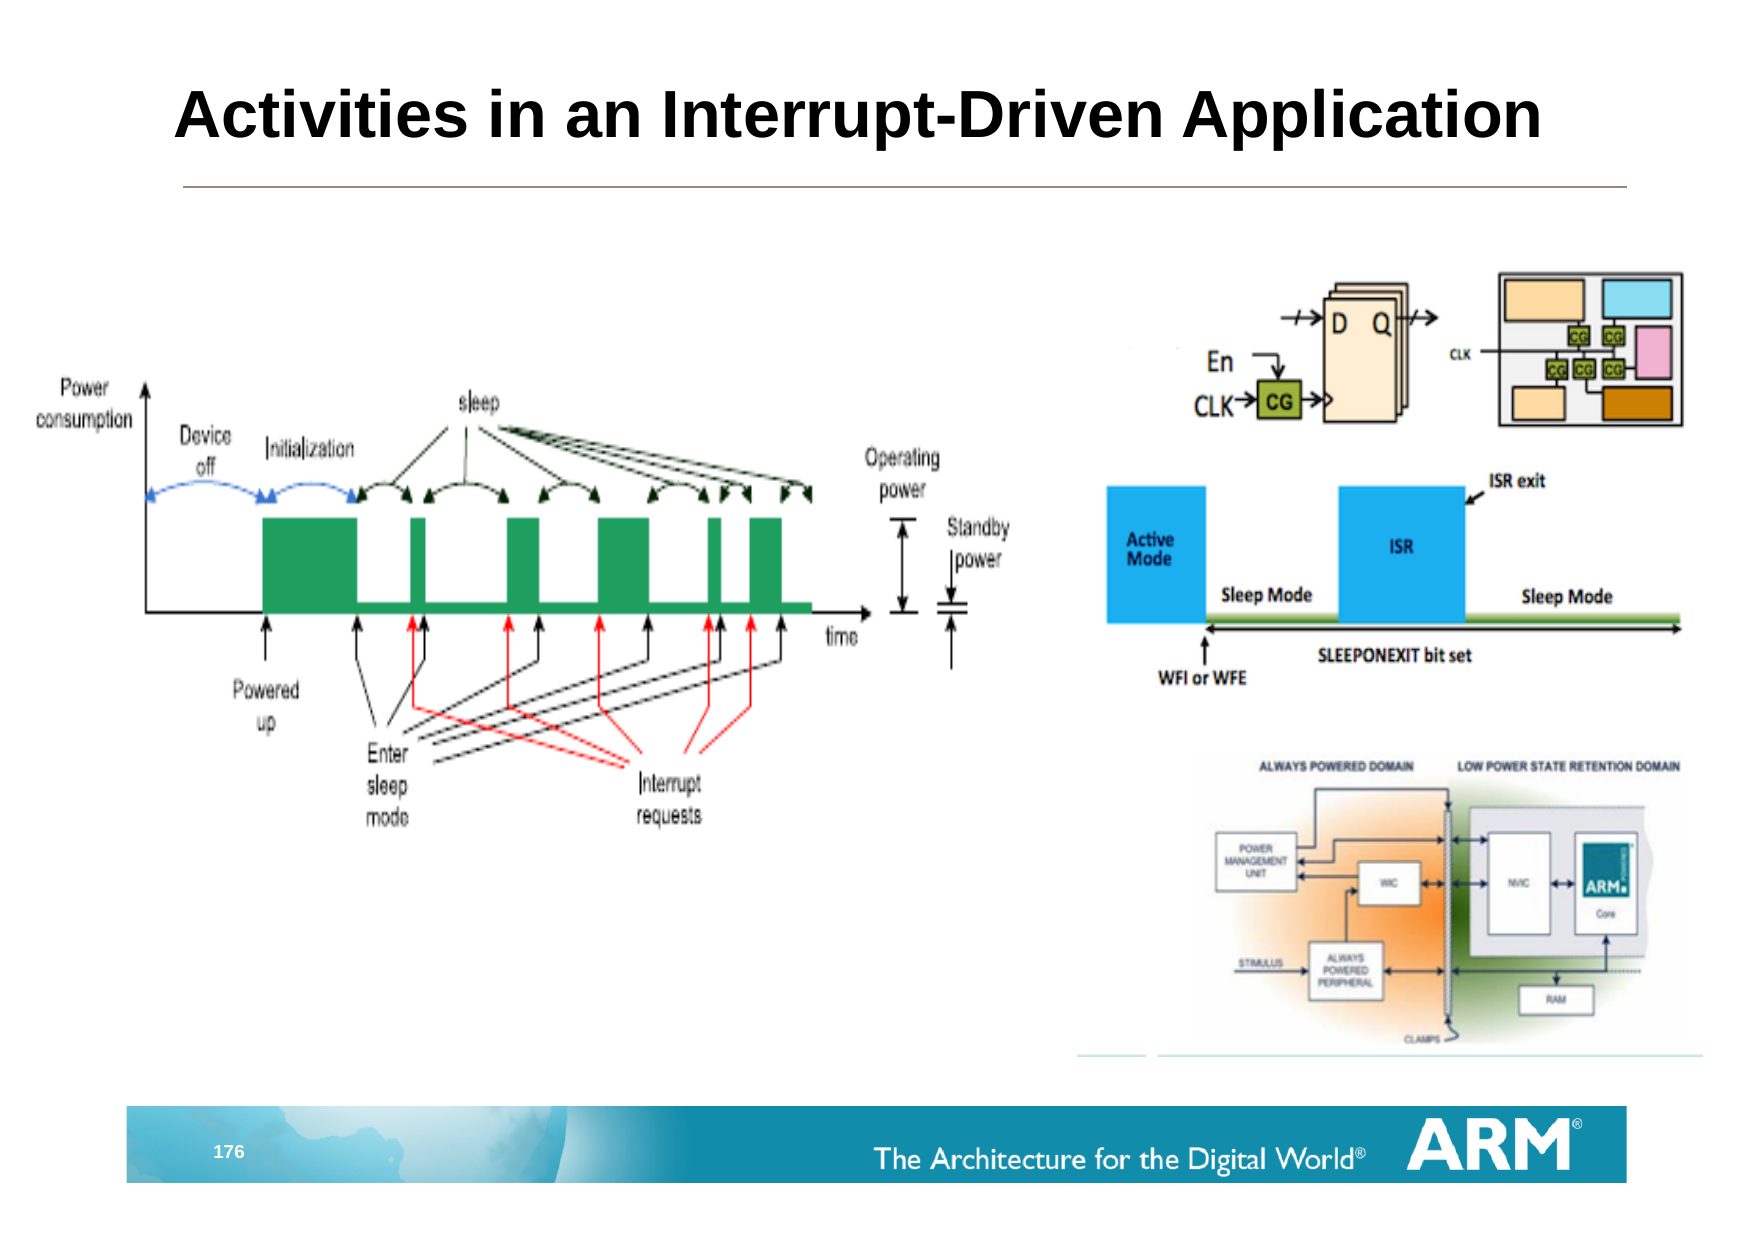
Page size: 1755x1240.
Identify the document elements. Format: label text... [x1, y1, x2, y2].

picture [126, 1106, 1627, 1183]
picture [26, 312, 1019, 845]
picture [1077, 265, 1704, 1057]
slide_number 176 [198, 1139, 287, 1187]
title Activities in an Interrupt-Driven Application [173, 80, 1581, 172]
